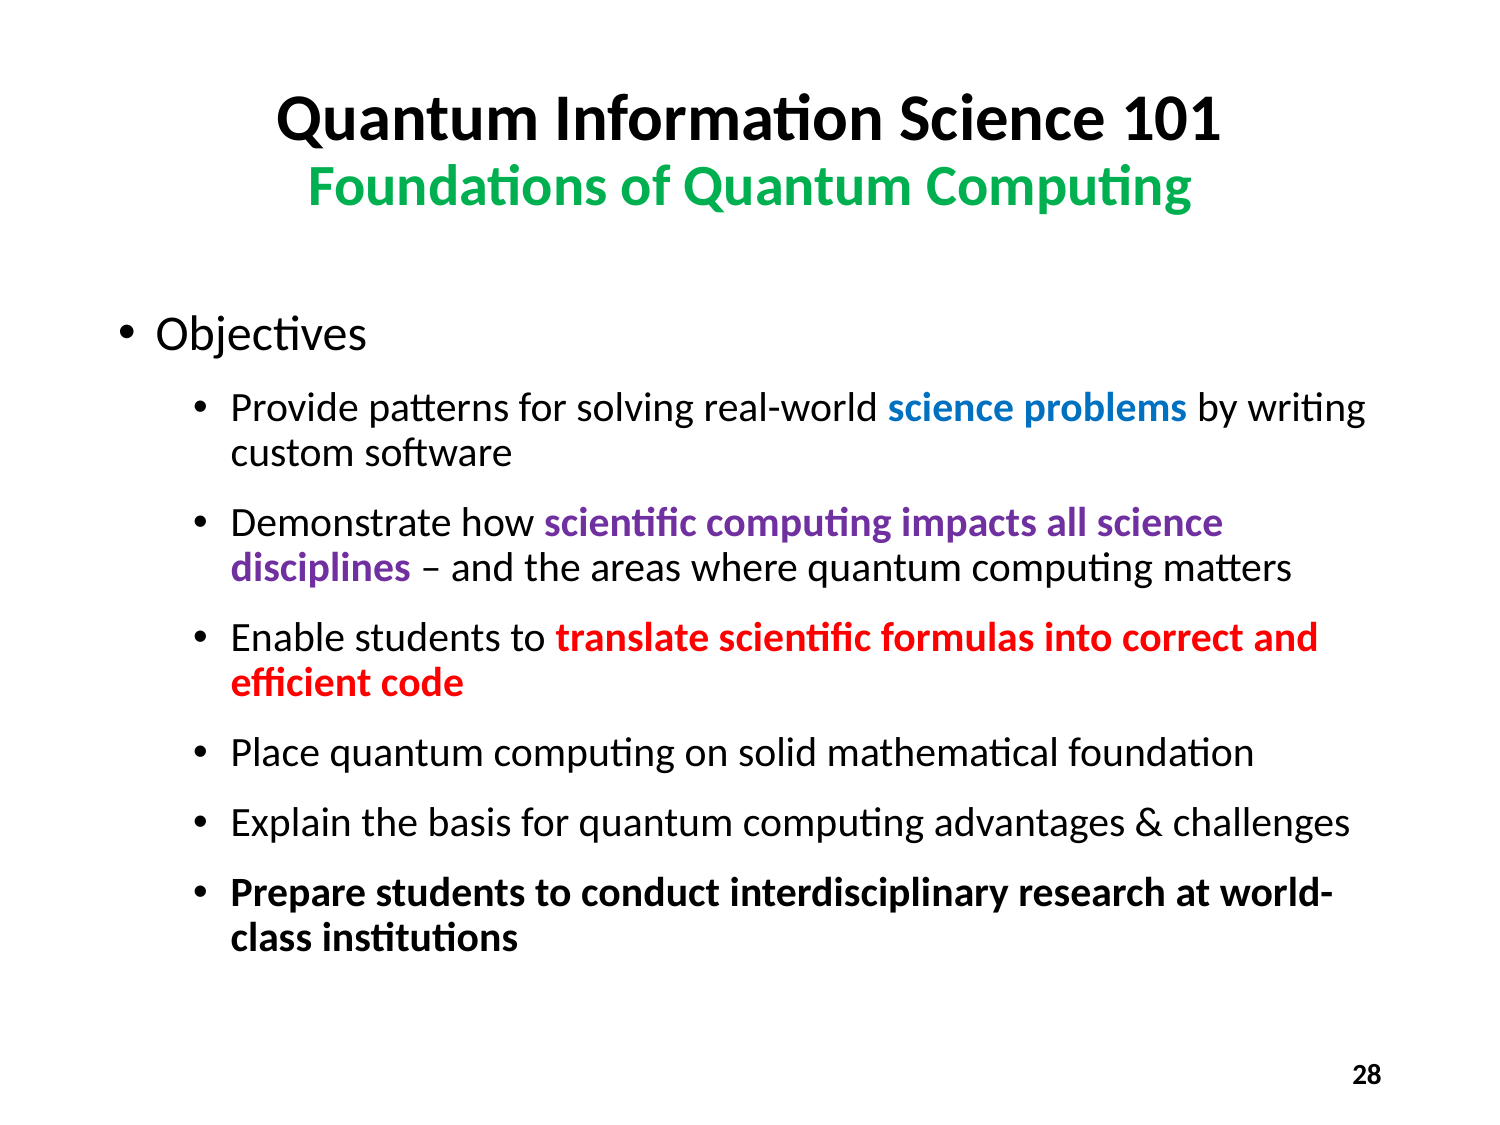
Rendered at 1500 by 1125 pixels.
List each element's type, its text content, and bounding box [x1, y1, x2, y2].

slide_number 28 [1059, 1042, 1397, 1103]
list Objectives Provide patterns for solving real-world science problems by writing custom software Demonstrate how scientific computing impacts all science disciplines – and the areas where quantum computing matters Enable students to translate scientific formulas into correct and efficient code Place quantum computing on solid mathematical foundation Explain the basis for quantum computing advantages & challenges Prepare students to conduct interdisciplinary research at world-class institutions [103, 299, 1397, 1066]
title Quantum Information Science 101 Foundations of Quantum Computing [103, 59, 1397, 241]
